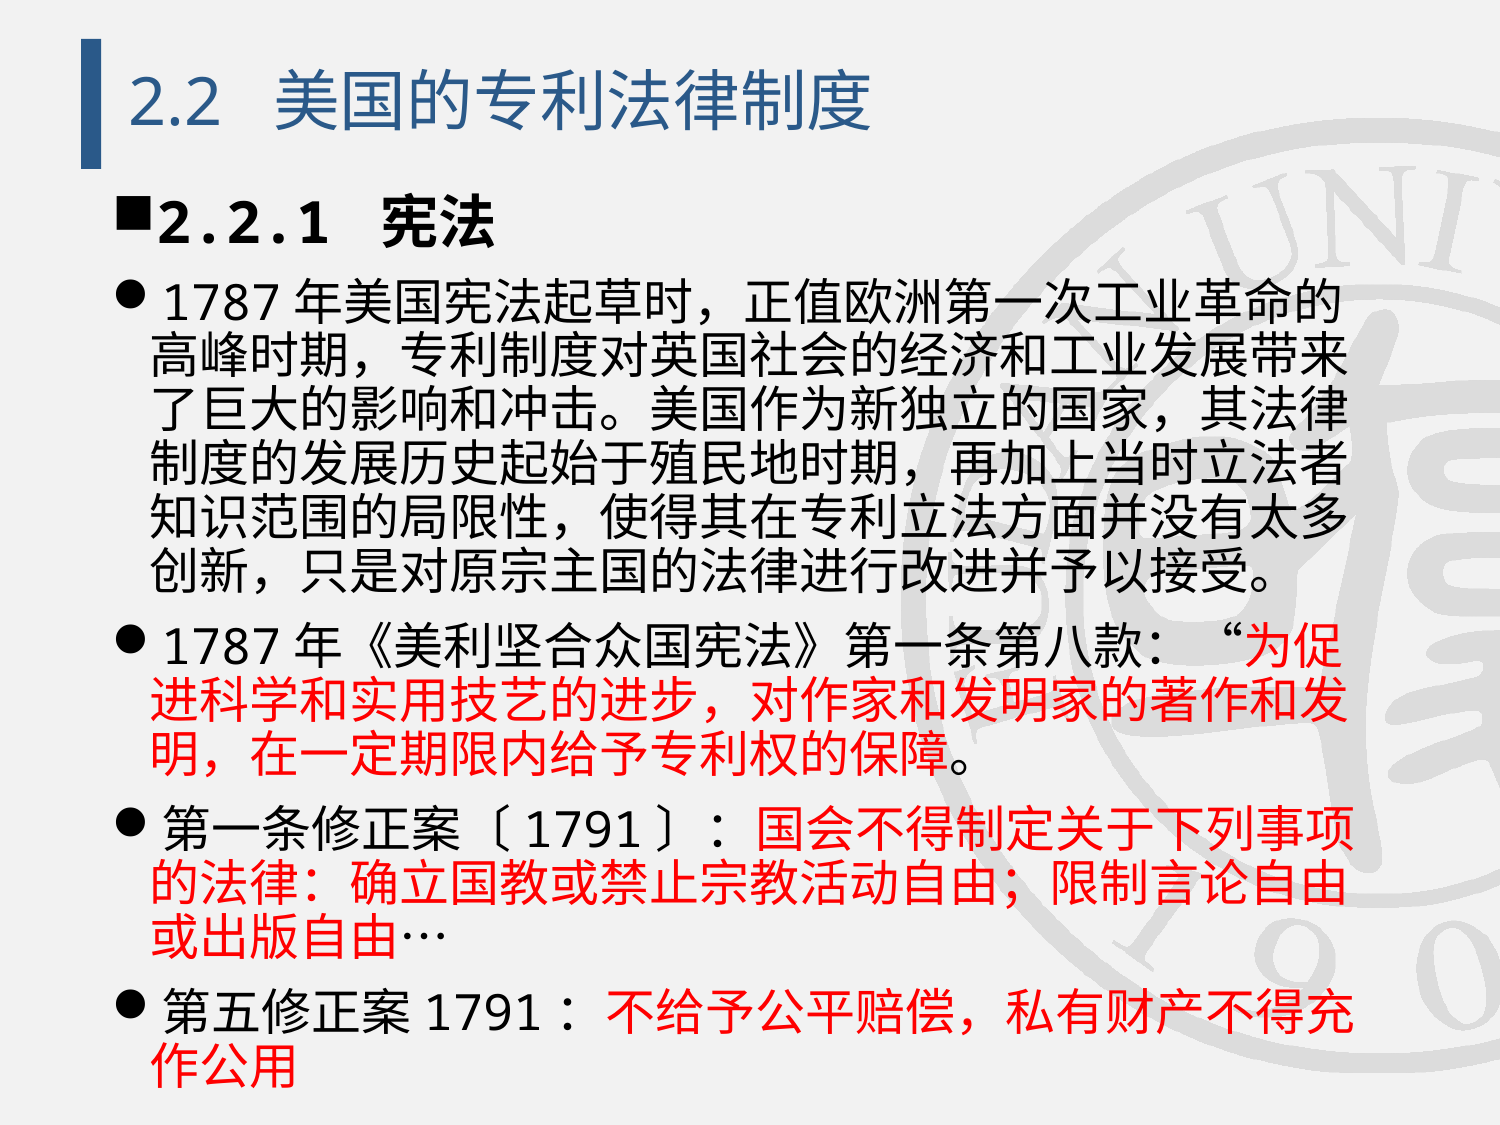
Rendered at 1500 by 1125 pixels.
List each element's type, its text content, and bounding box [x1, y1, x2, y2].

title 2.2 美国的专利法律制度 [113, 49, 1387, 159]
list 2.2.1 宪法 1787年美国宪法起草时，正值欧洲第一次工业革命的高峰时期，专利制度对英国社会的经济和工业发展带来了巨大的影响和冲击。美国作为新独立的国家，其法律制度的发展历史起始于殖民地时期，再加上当时立法者知识范围的局限性，使得其在专利立法方面并没有太多创新，只是对原宗主国的法律进行改进并予以接受。 1787年《美利坚合众国宪法》第一条第八款：“为促进科学和实用技艺的进步，对作家和发明家的著作和发明，在一定期限内给予专利权的保障。 第一条修正案〔1791〕：国会不得制定关于下列事项的法律：确立国教或禁止宗教活动自由；限制言论自由或出版自由… 第五修正案1791：不给予公平赔偿，私有财产不得充作公用 [96, 185, 1387, 1014]
